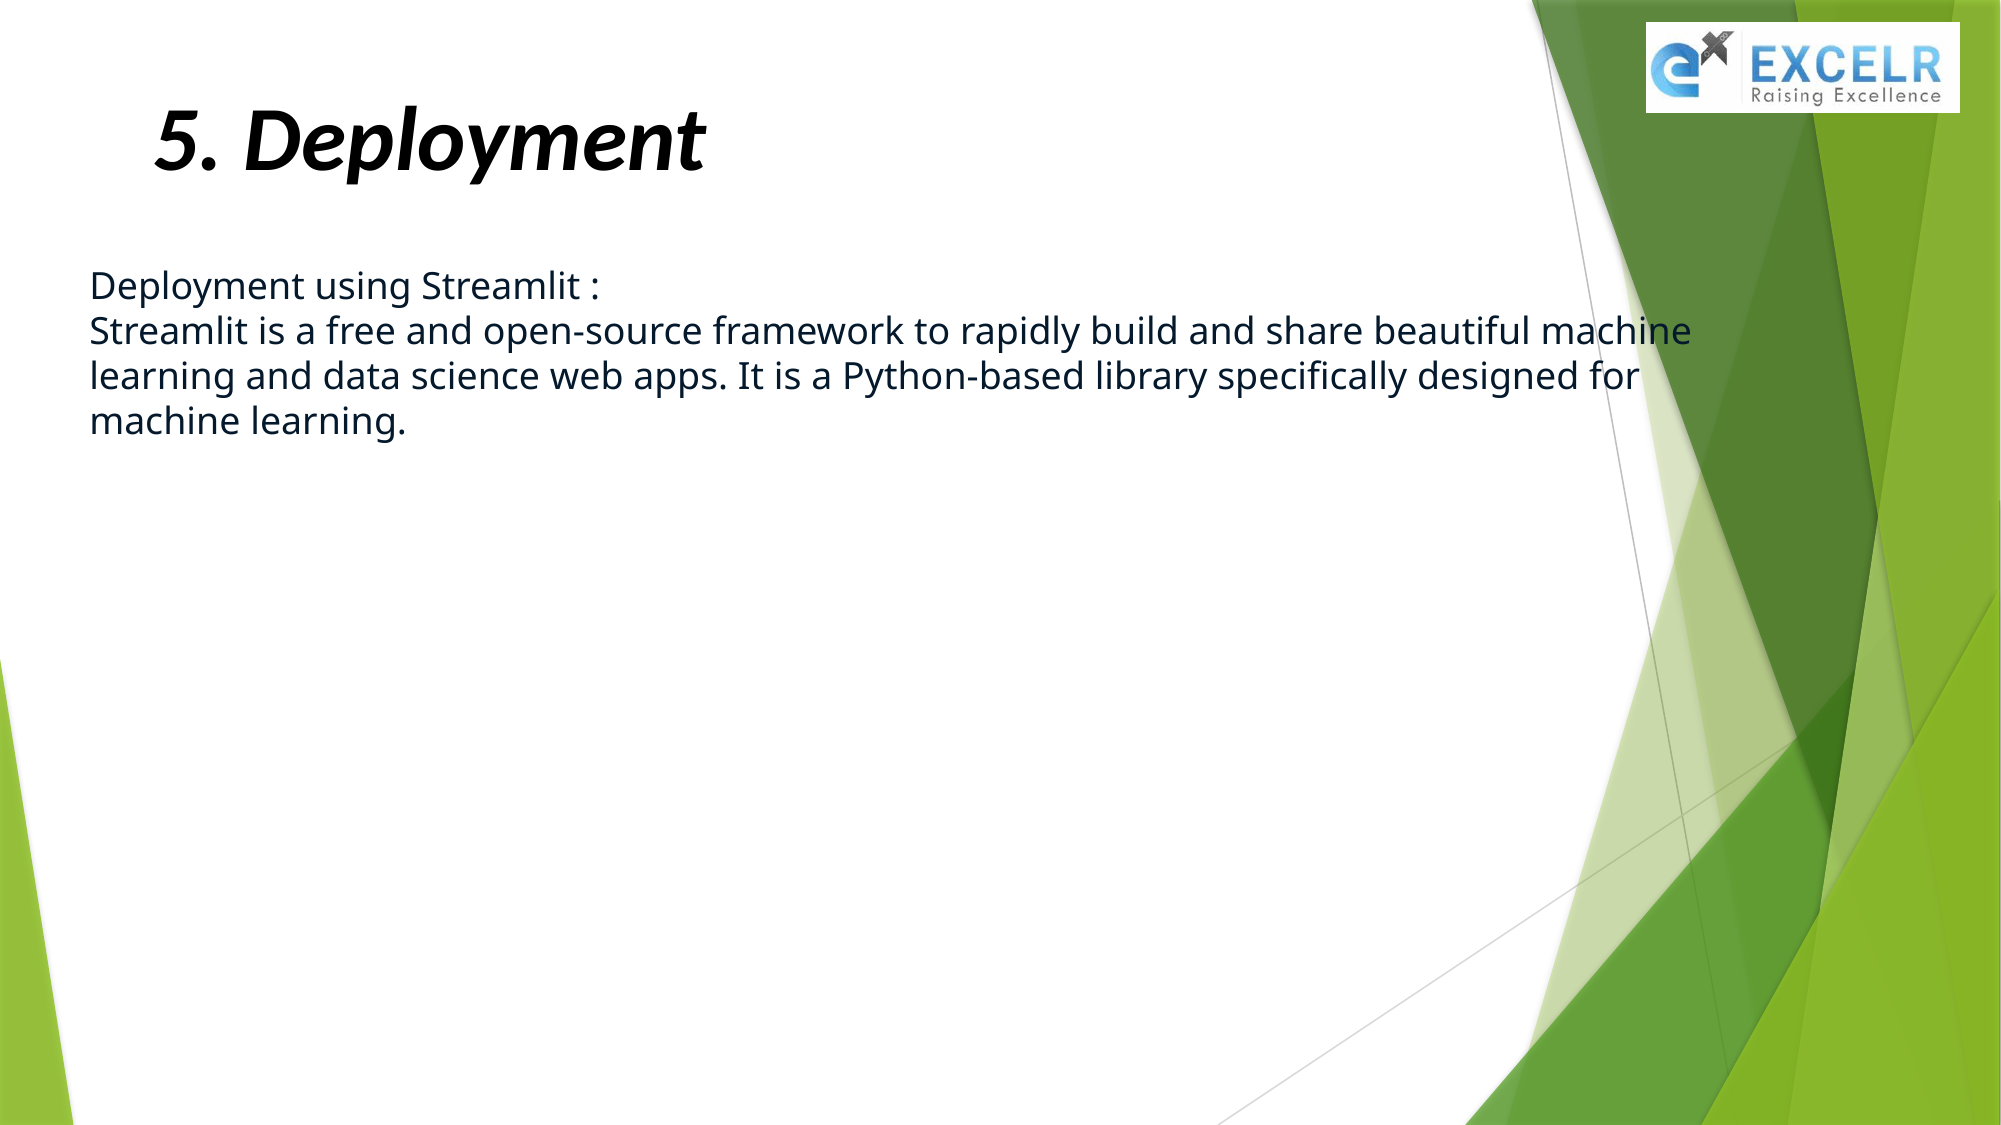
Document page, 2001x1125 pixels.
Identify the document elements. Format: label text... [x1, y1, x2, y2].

text_box Deployment using Streamlit : Streamlit is a free and open-source framework to rapidly build and share beautiful machine learning and data science web apps. It is a Python-based library specifically designed for machine learning. [74, 254, 1752, 450]
title 5. Deployment [137, 59, 1863, 197]
